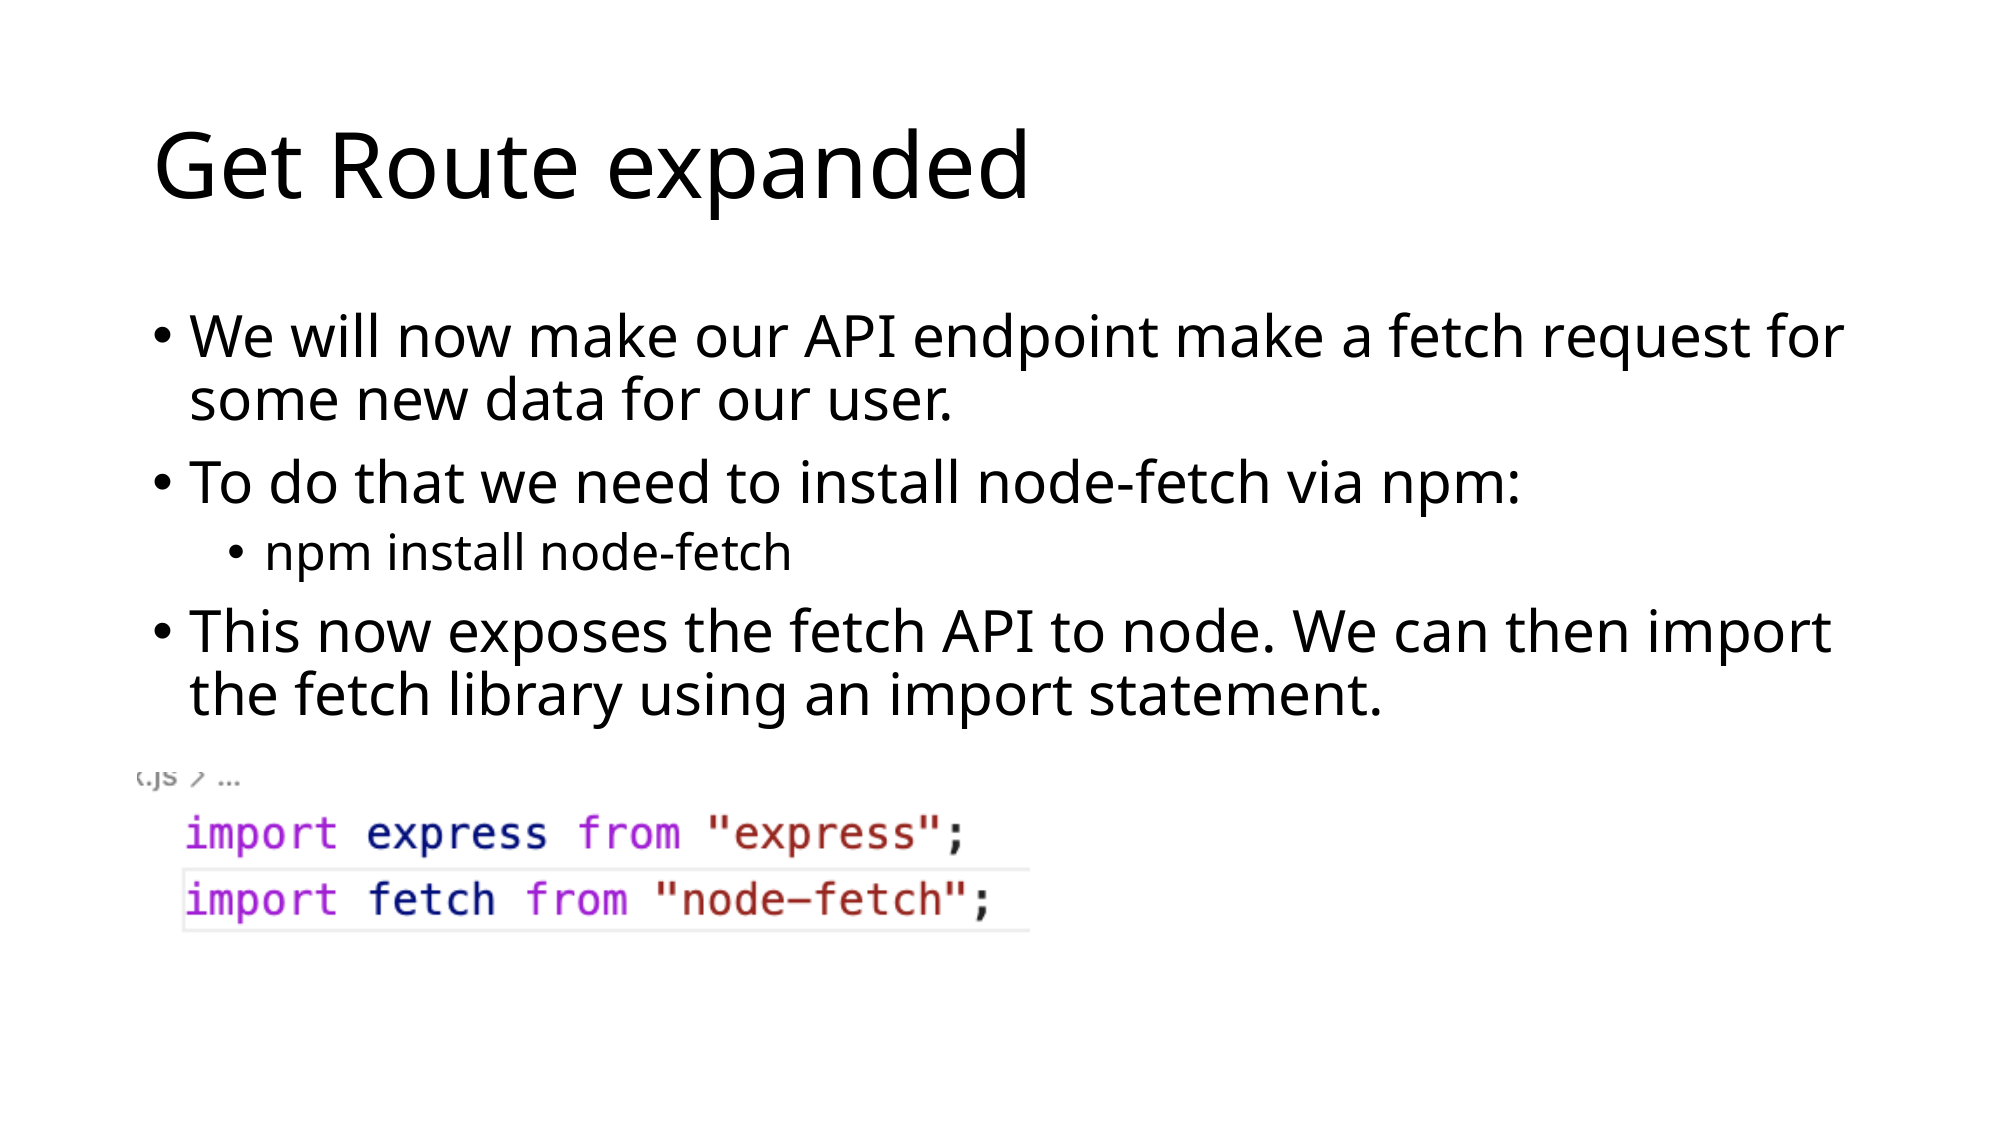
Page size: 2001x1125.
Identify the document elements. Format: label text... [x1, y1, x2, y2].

picture [136, 771, 1030, 965]
title Get Route expanded [137, 59, 1863, 278]
list We will now make our API endpoint make a fetch request for some new data for our user. To do that we need to install node-fetch via npm: npm install node-fetch This now exposes the fetch API to node. We can then import the fetch library using an import statement. [137, 299, 1863, 1014]
